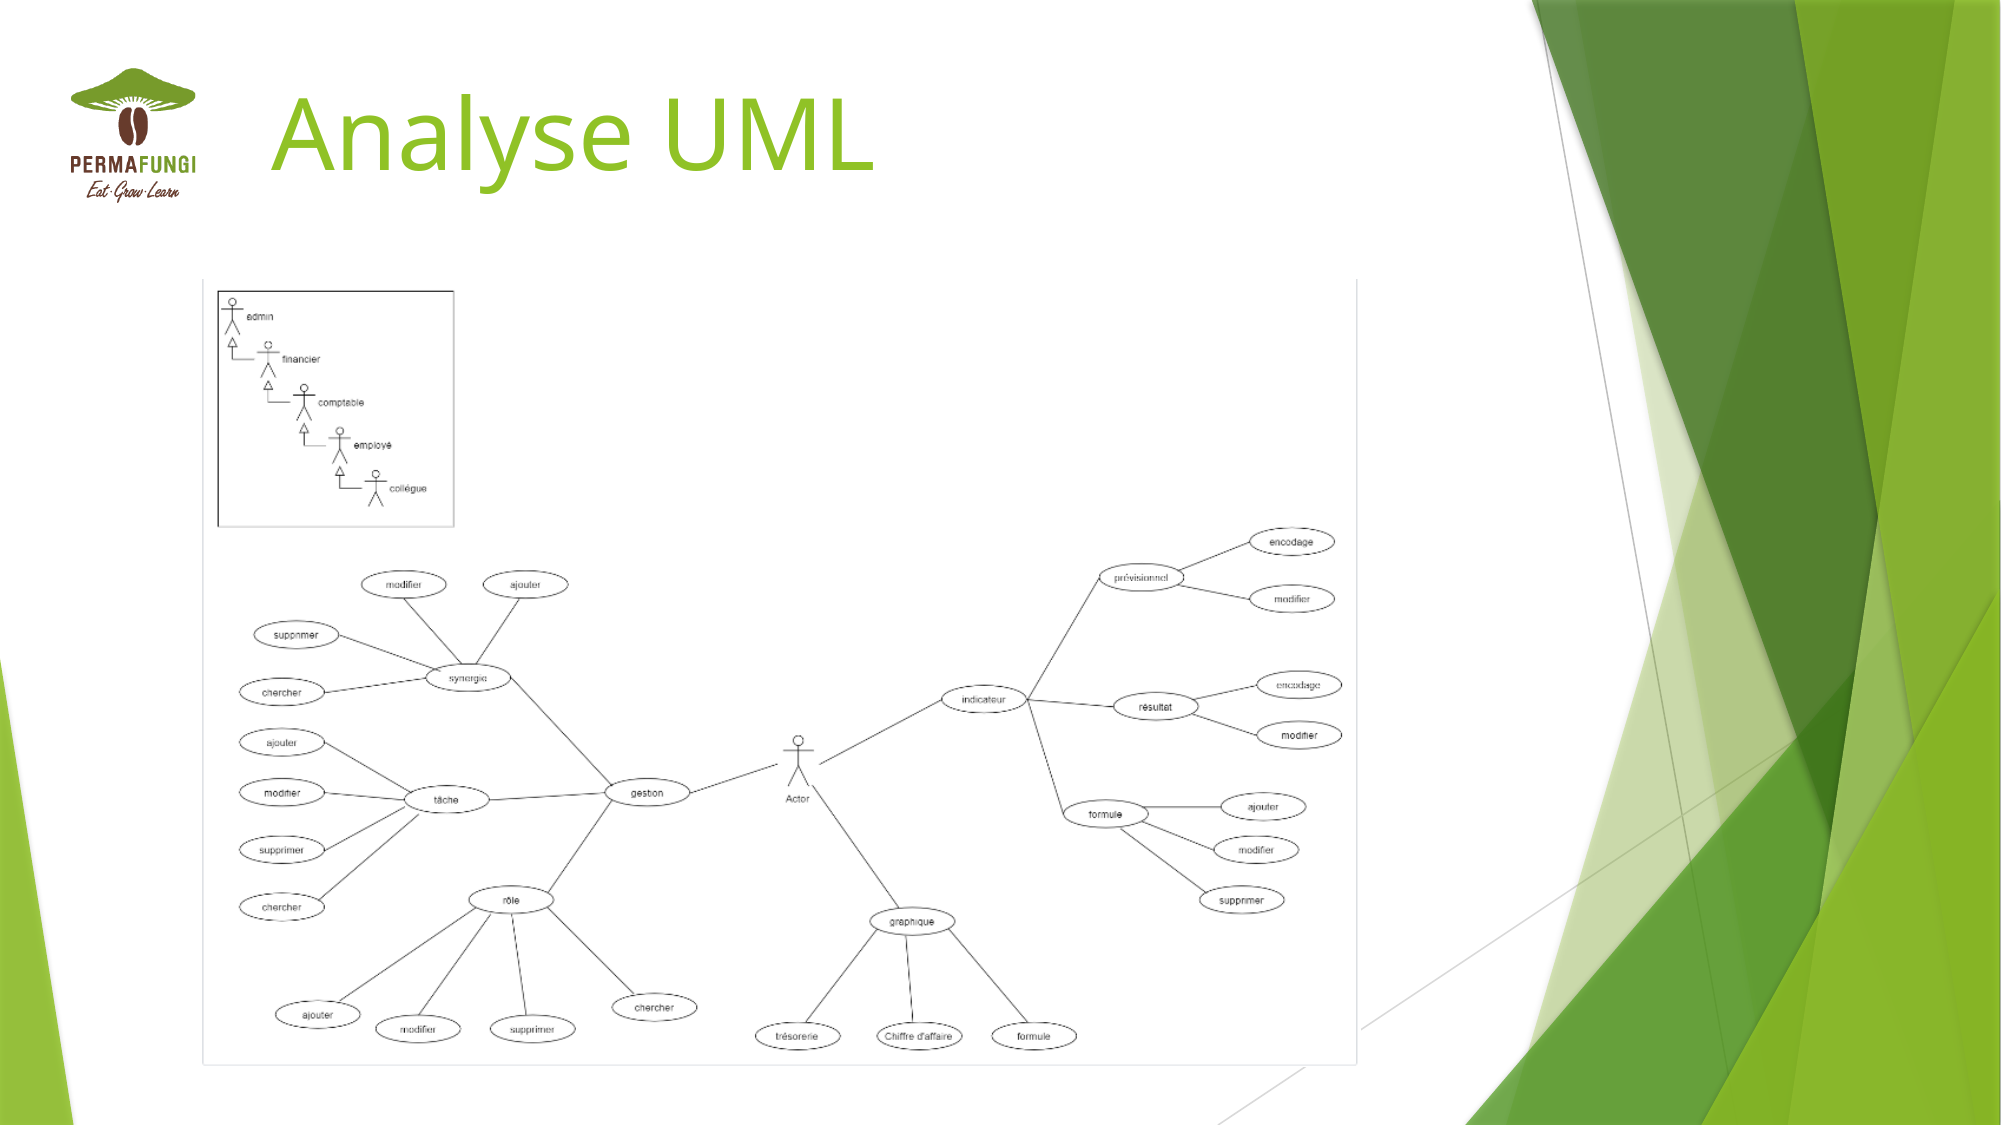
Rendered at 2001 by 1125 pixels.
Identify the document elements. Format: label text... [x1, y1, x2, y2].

picture [64, 62, 202, 223]
title Analyse UML [256, 62, 1668, 280]
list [200, 278, 1362, 1067]
